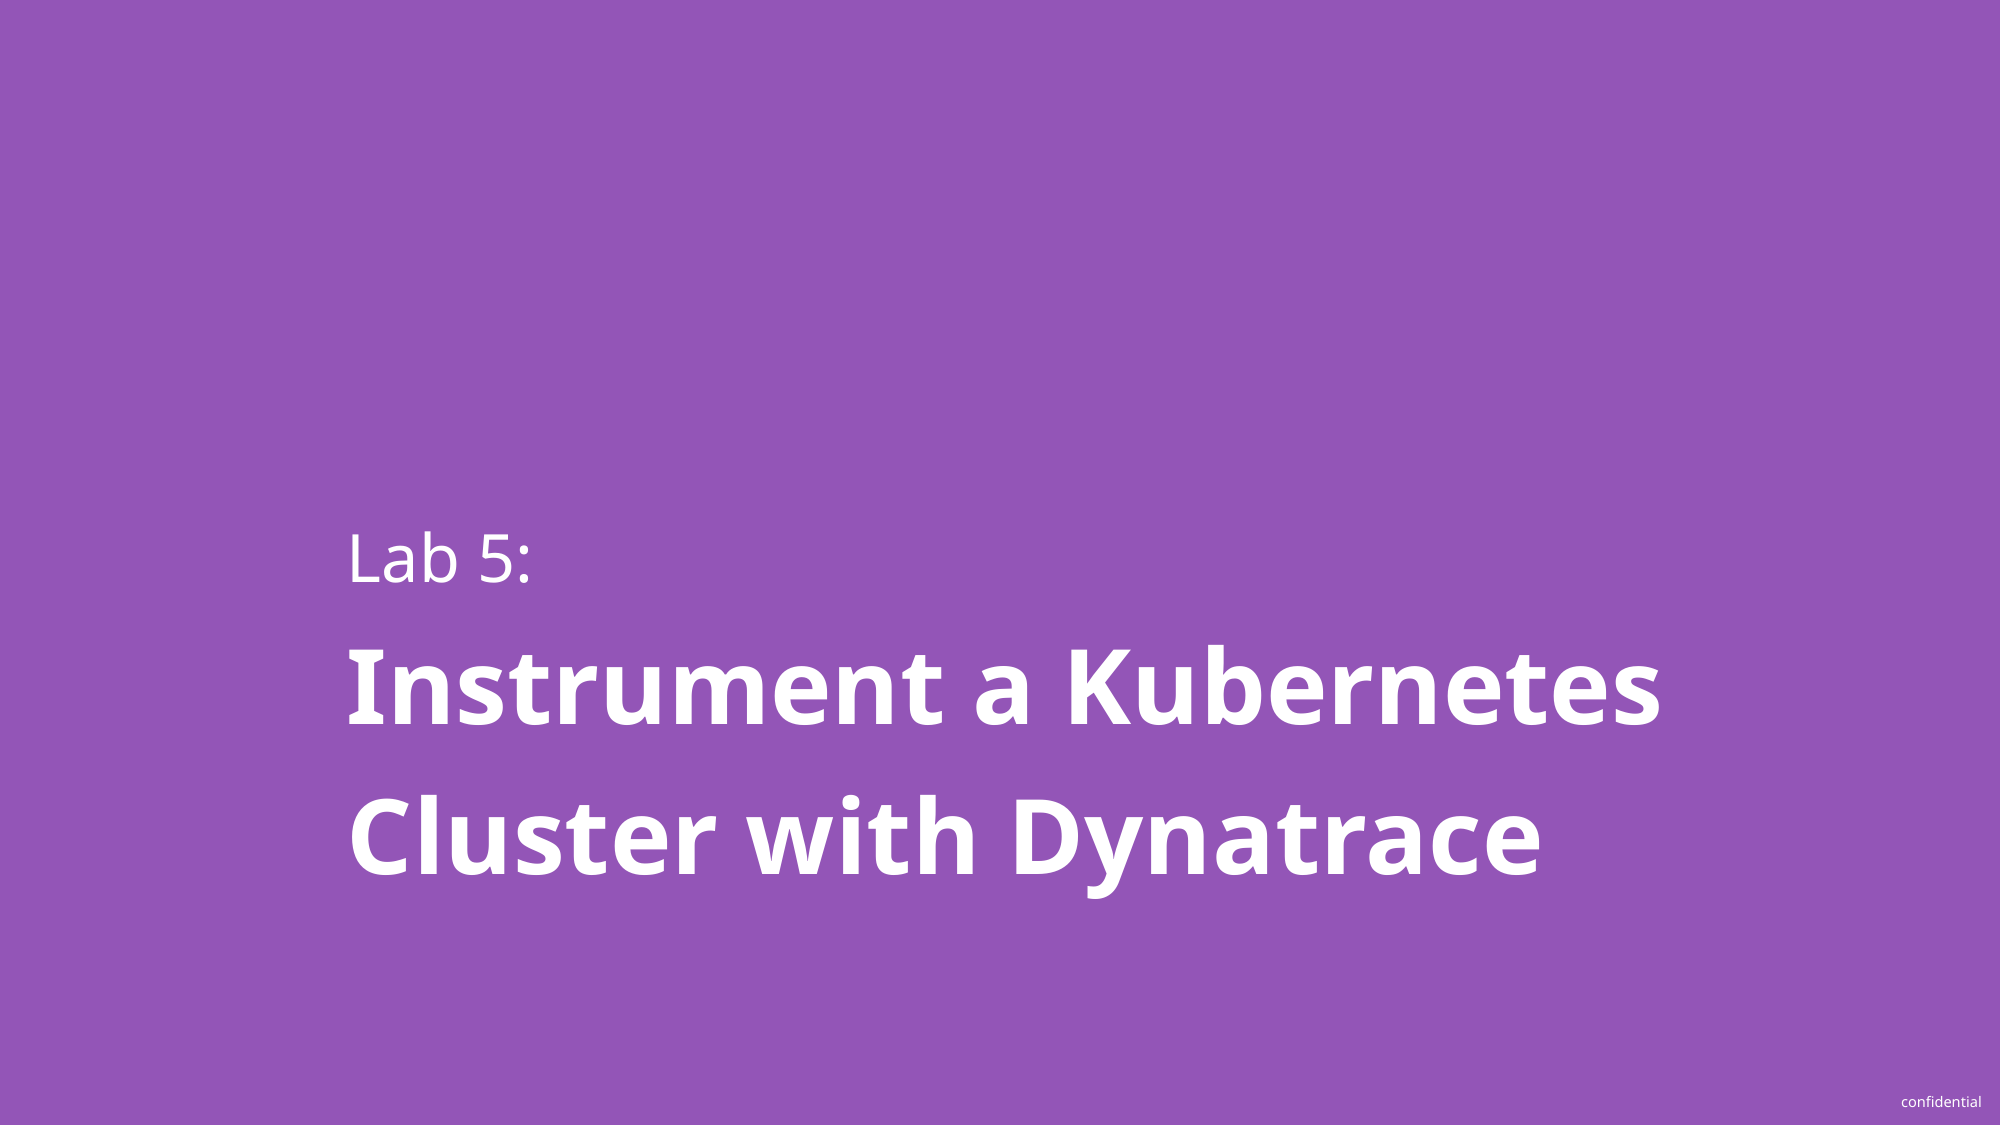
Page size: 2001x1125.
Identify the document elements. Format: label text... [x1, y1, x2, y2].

text_box Lab 5: Instrument a Kubernetes Cluster with Dynatrace [346, 499, 1704, 676]
